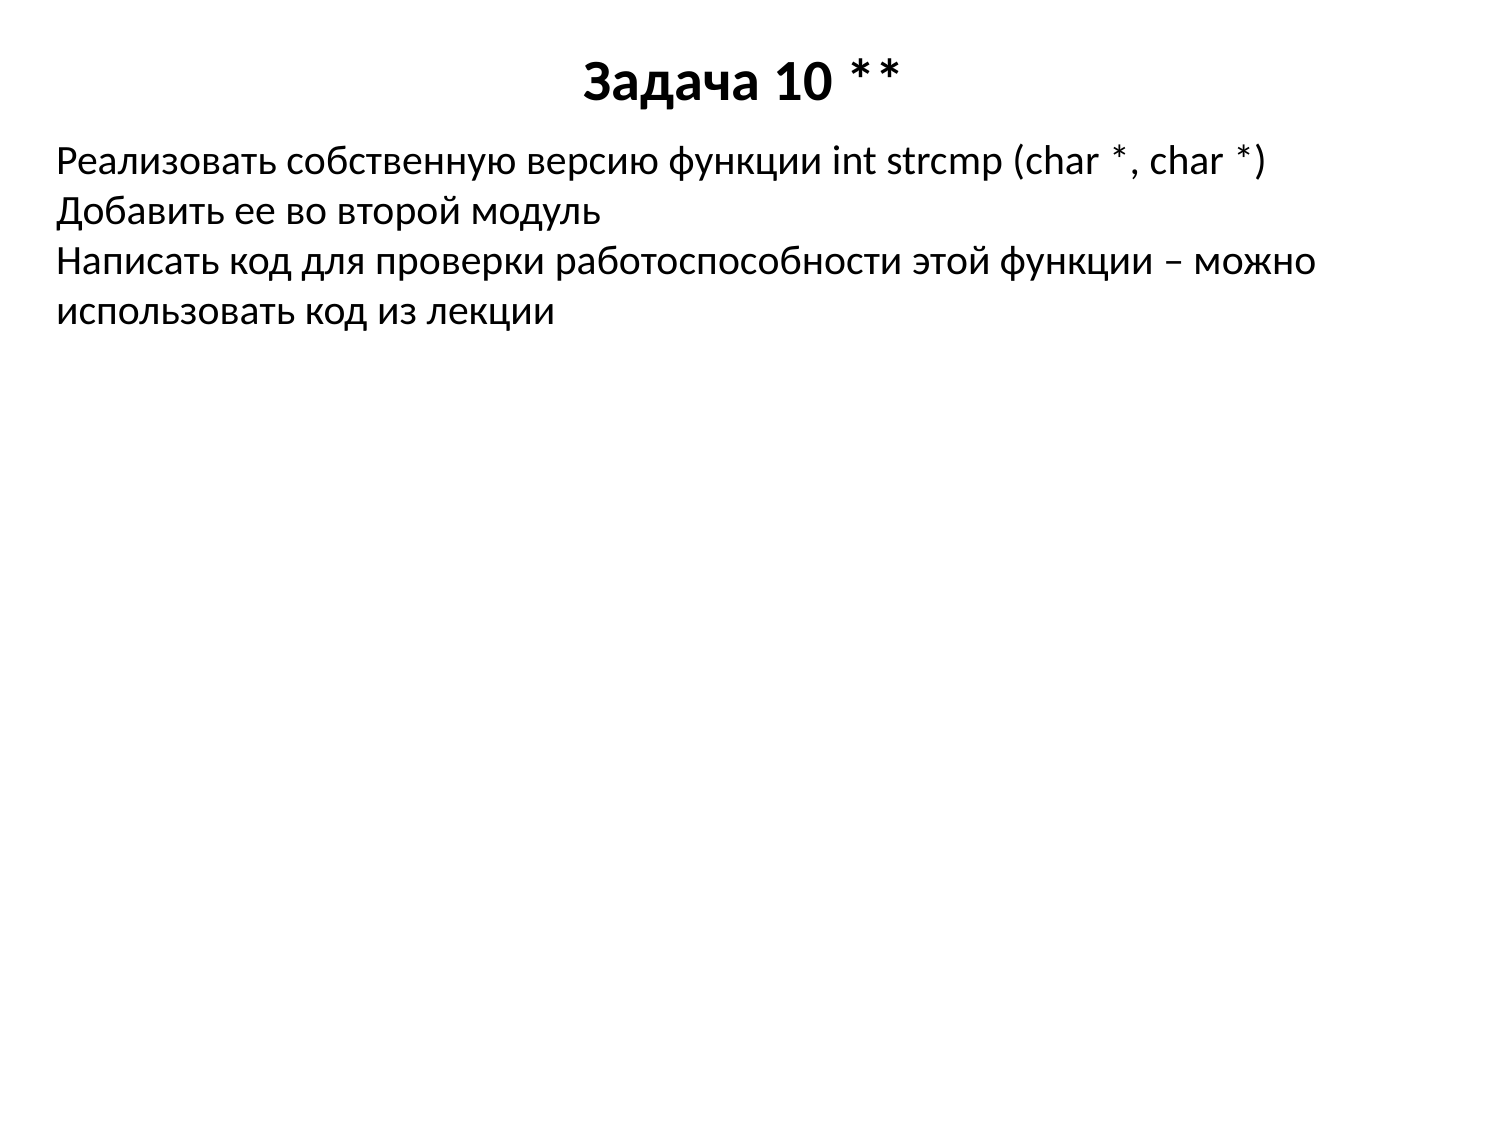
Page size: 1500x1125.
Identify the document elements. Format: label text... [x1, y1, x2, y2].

title Задача 10 ** [29, 19, 1459, 135]
text_box Реализовать собственную версию функции int strcmp (char *, char *) Добавить ее во второй модуль Написать код для проверки работоспособности этой функции – можно использовать код из лекции [41, 125, 1459, 391]
